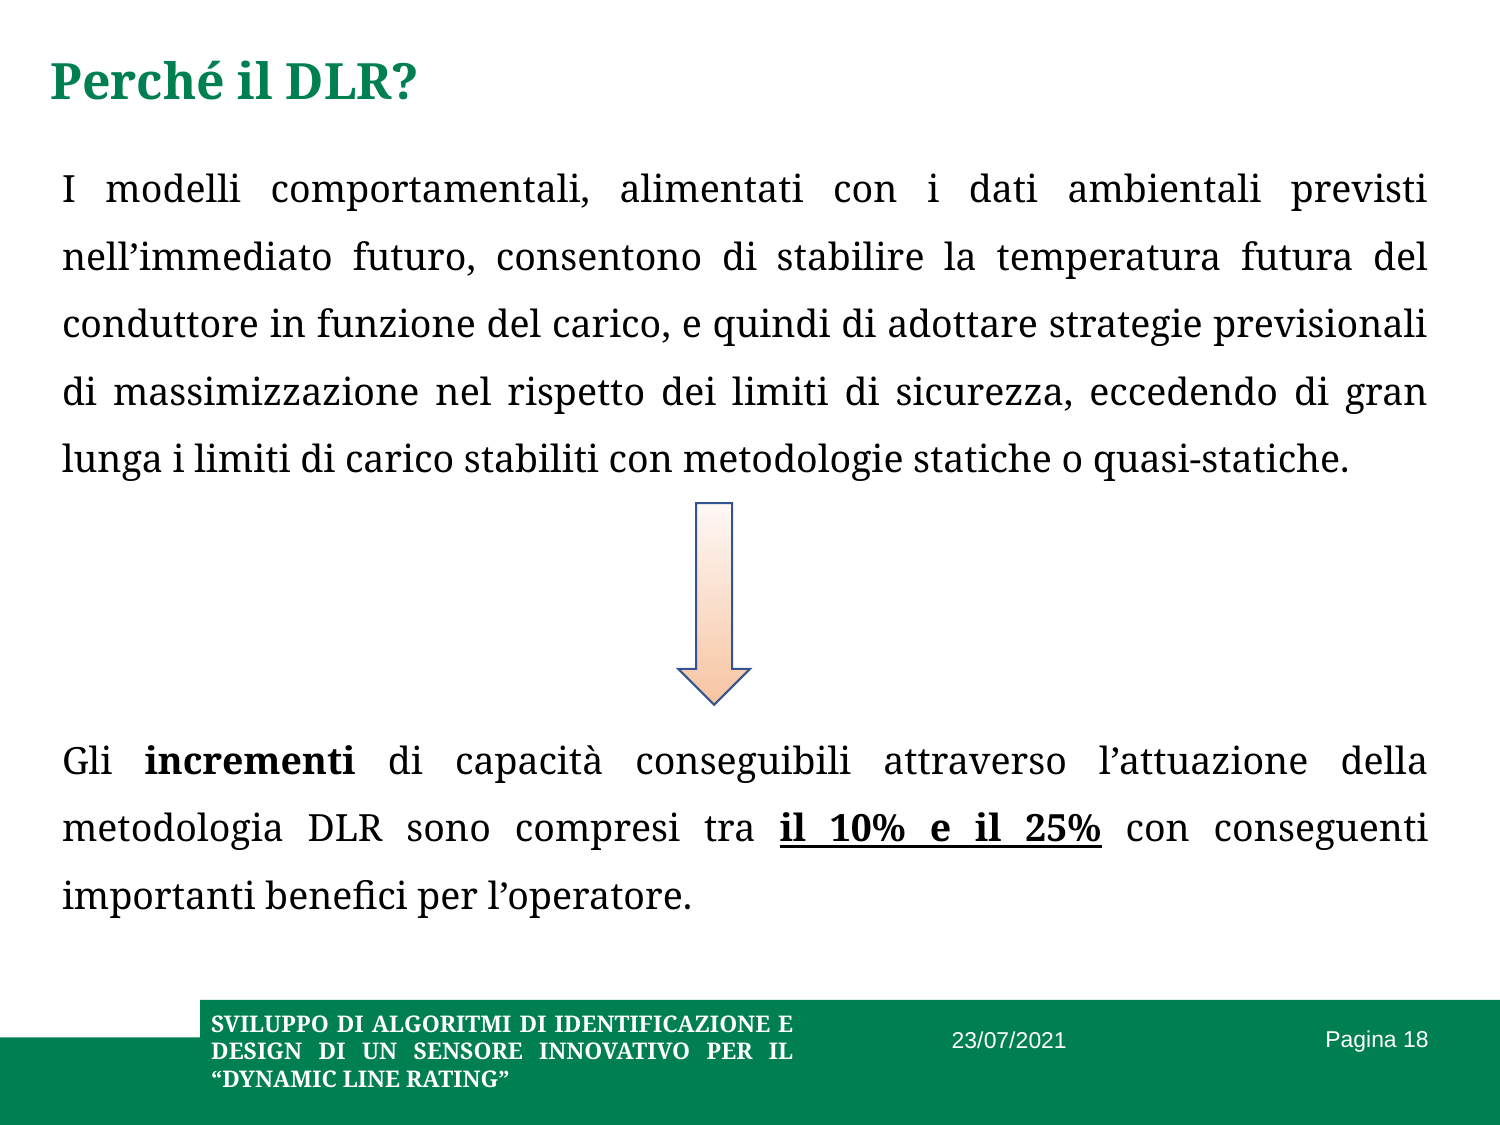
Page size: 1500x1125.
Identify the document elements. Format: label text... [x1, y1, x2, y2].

text_box [675, 502, 753, 707]
text_box I modelli comportamentali, alimentati con i dati ambientali previsti nell’immediato futuro, consentono di stabilire la temperatura futura del conduttore in funzione del carico, e quindi di adottare strategie previsionali di massimizzazione nel rispetto dei limiti di sicurezza, eccedendo di gran lunga i limiti di carico stabiliti con metodologie statiche o quasi-statiche. [47, 135, 1444, 488]
text_box Gli incrementi di capacità conseguibili attraverso l’attuazione della metodologia DLR sono compresi tra il 10% e il 25% con conseguenti importanti benefici per l’operatore. [47, 707, 1444, 925]
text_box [0, 999, 1500, 1125]
text_box Perché il DLR? [35, 42, 434, 118]
